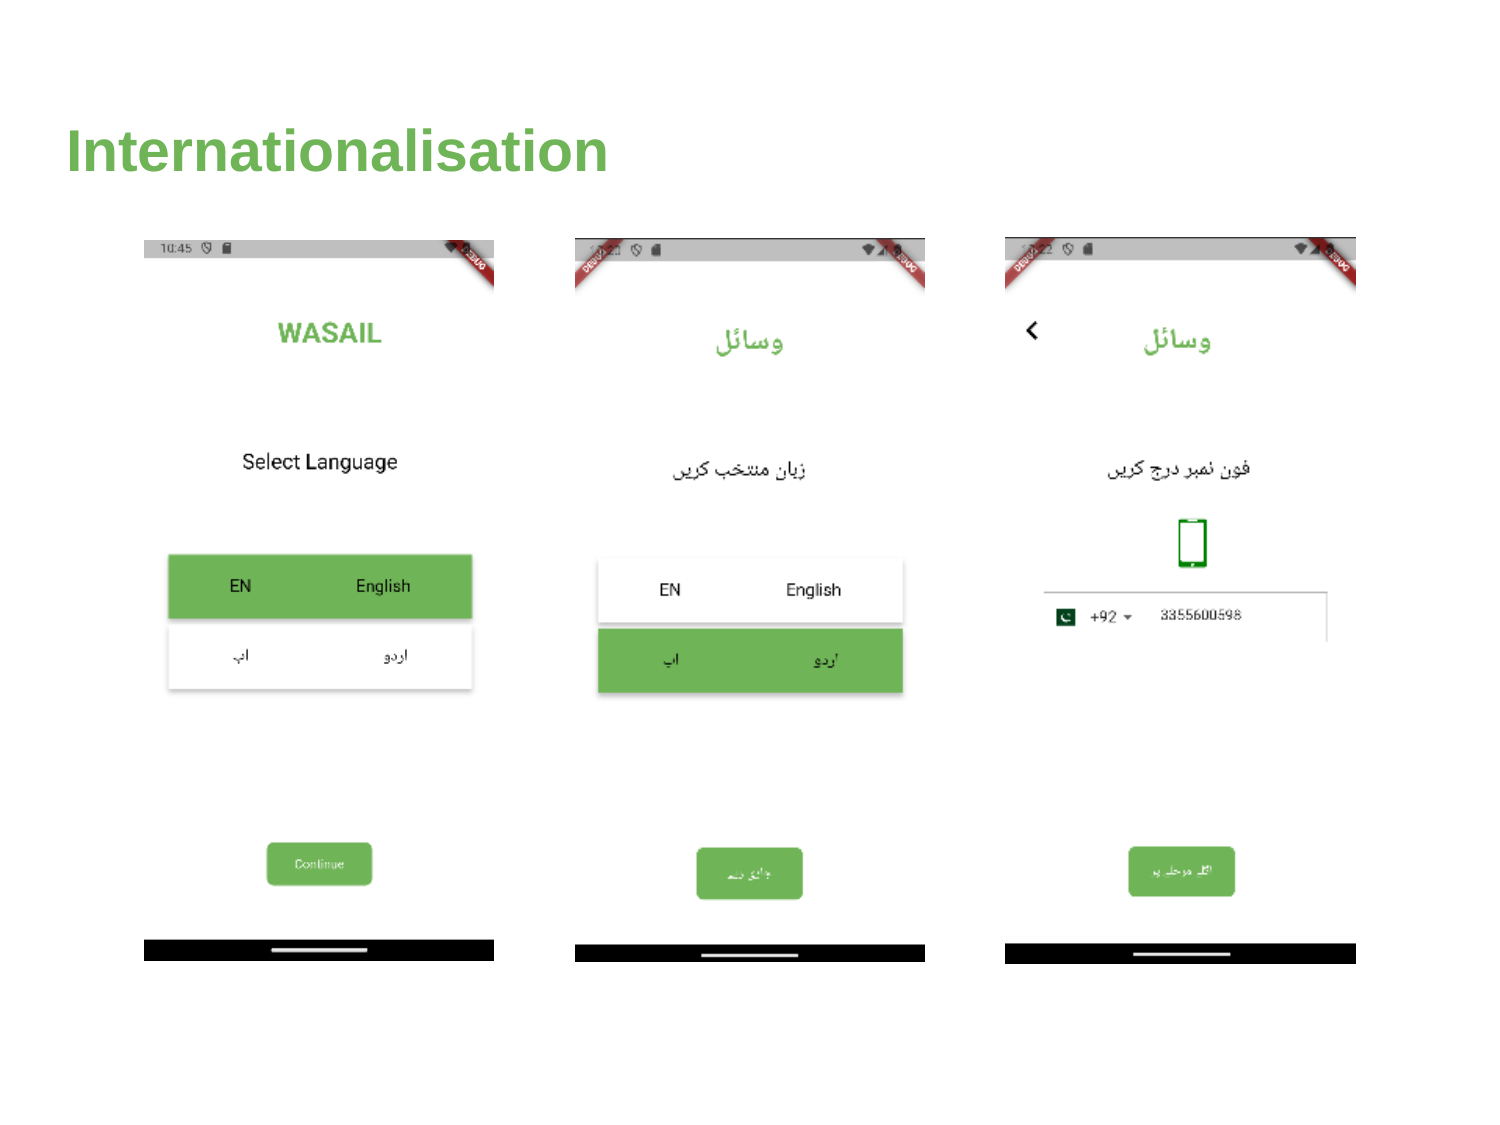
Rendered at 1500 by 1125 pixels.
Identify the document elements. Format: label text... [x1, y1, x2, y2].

picture [1005, 236, 1357, 964]
title Internationalisation [51, 97, 1449, 223]
picture [574, 238, 926, 963]
picture [143, 240, 495, 961]
